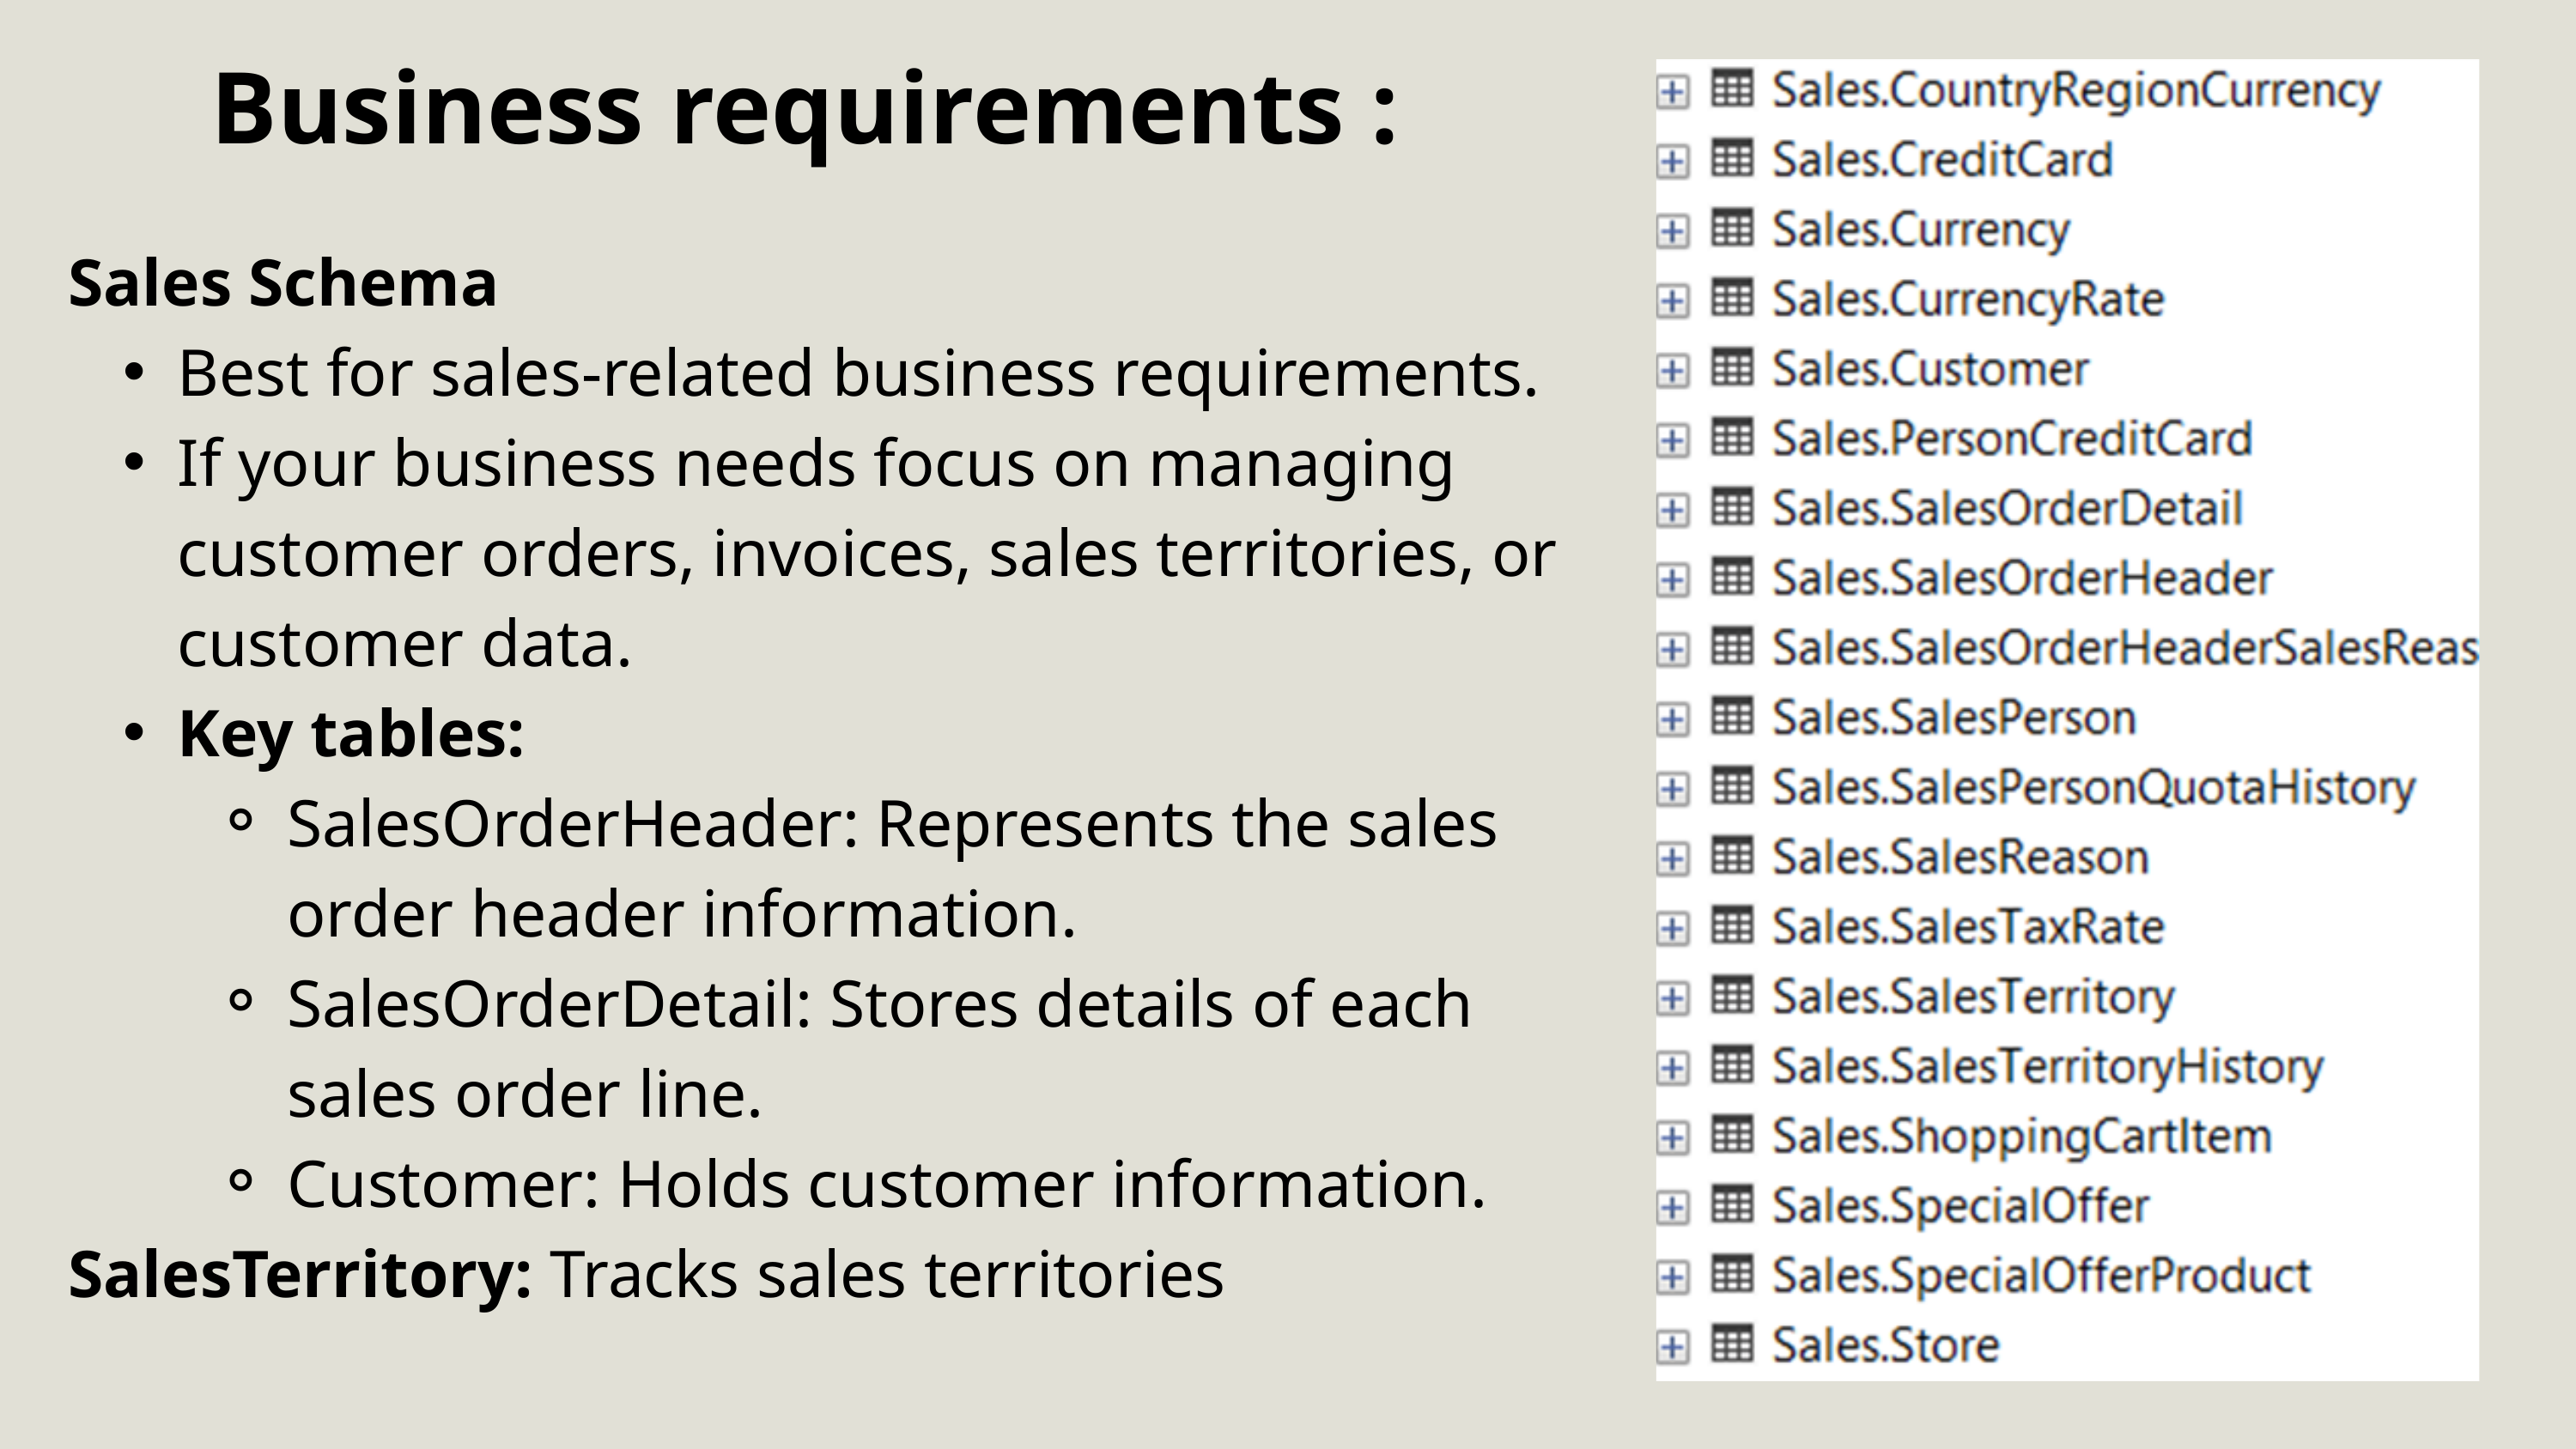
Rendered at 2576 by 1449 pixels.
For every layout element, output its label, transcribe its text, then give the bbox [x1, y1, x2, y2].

text_box Sales Schema Best for sales-related business requirements. If your business needs focus on managing customer orders, invoices, sales territories, or customer data. Key tables: SalesOrderHeader: Represents the sales order header information. SalesOrderDetail: Stores details of each sales order line. Customer: Holds customer information. SalesTerritory: Tracks sales territories [68, 228, 1626, 1311]
text_box Business requirements : [44, 24, 1567, 493]
text_box [1656, 59, 2480, 1382]
